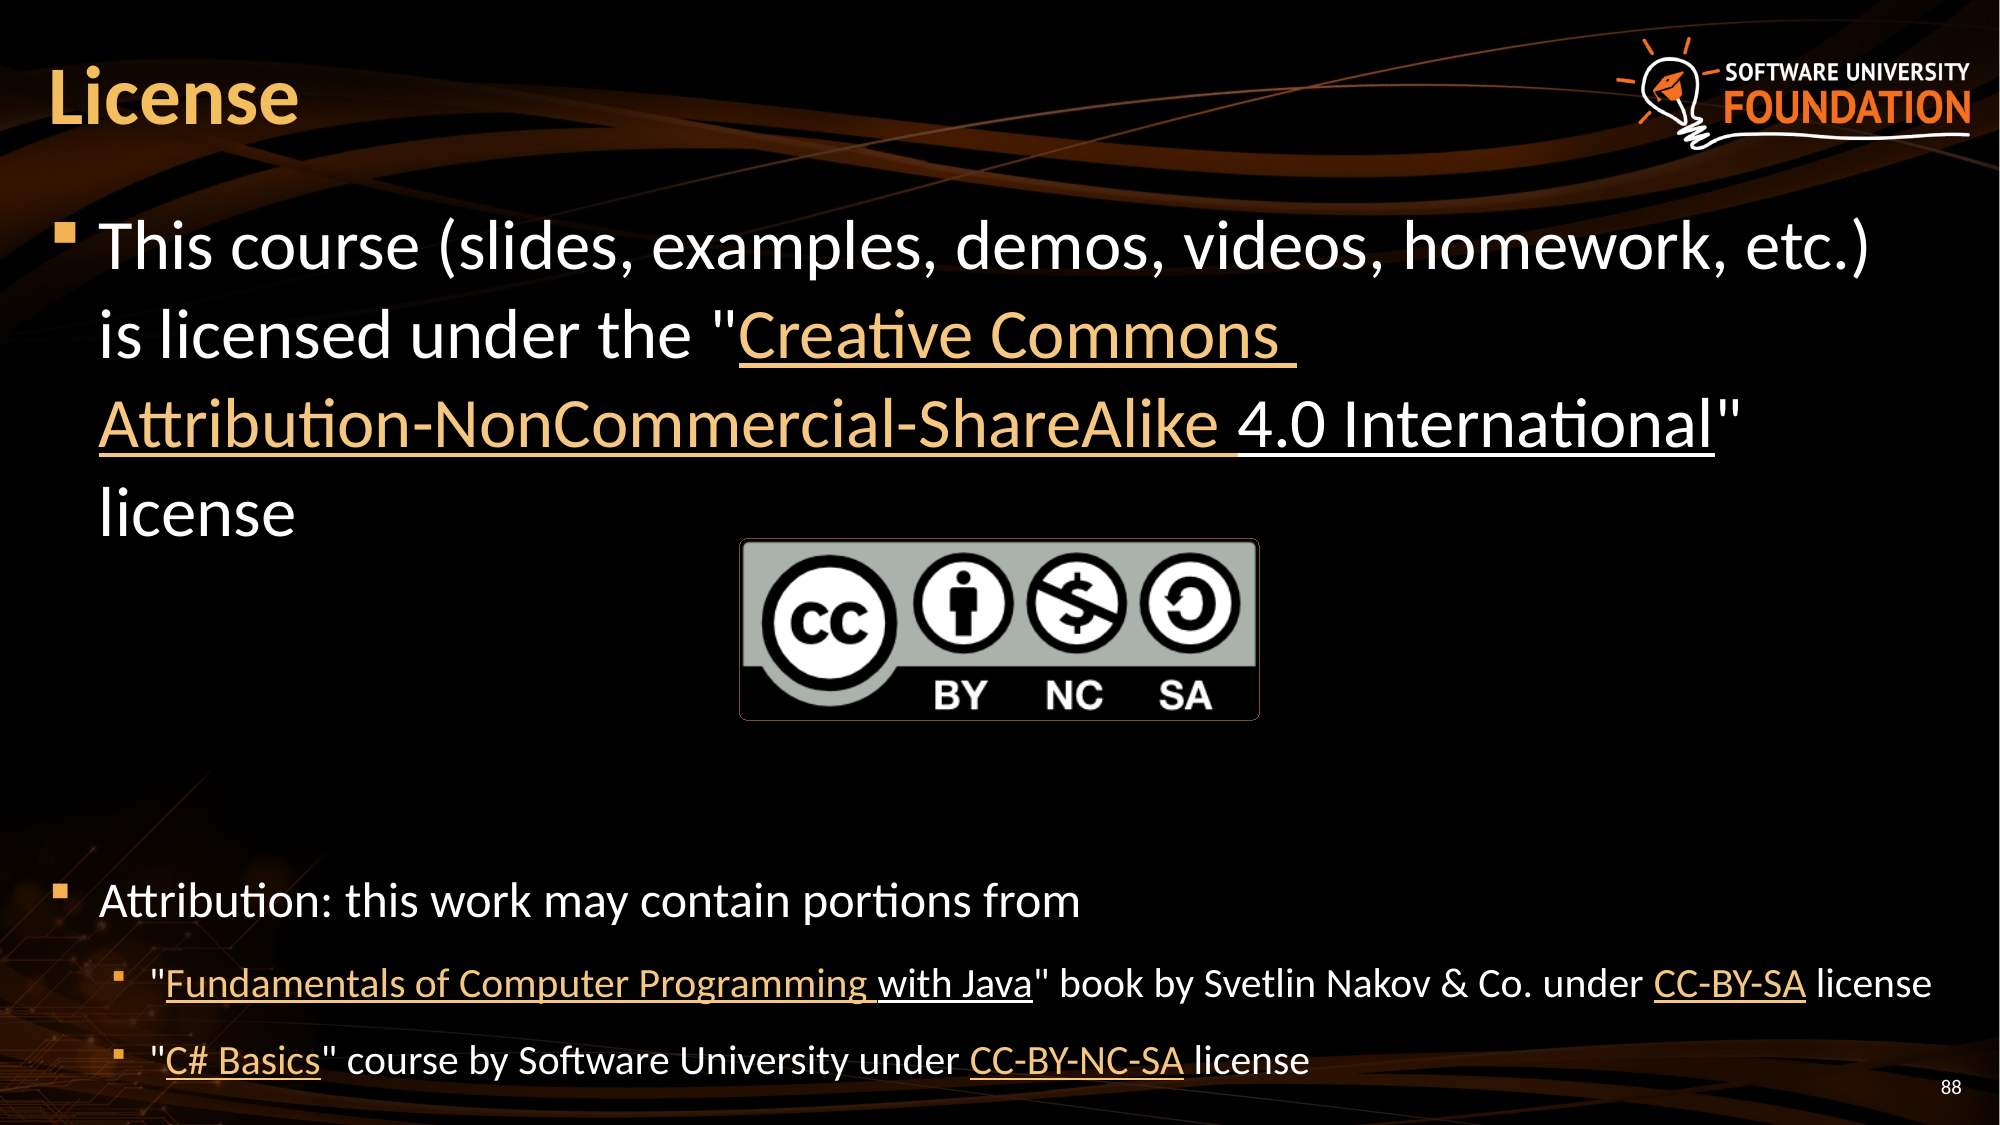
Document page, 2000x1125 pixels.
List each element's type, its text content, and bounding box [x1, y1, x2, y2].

picture [0, 0, 2000, 1125]
title License [30, 6, 1602, 189]
list This course (slides, examples, demos, videos, homework, etc.) is licensed under the "Creative Commons Attribution-NonCommercial-ShareAlike 4.0 International" license Attribution: this work may contain portions from "Fundamentals of Computer Programming with Java" book by Svetlin Nakov & Co. under CC-BY-SA license "C# Basics" course by Software University under CC-BY-NC-SA license [31, 188, 1968, 1103]
